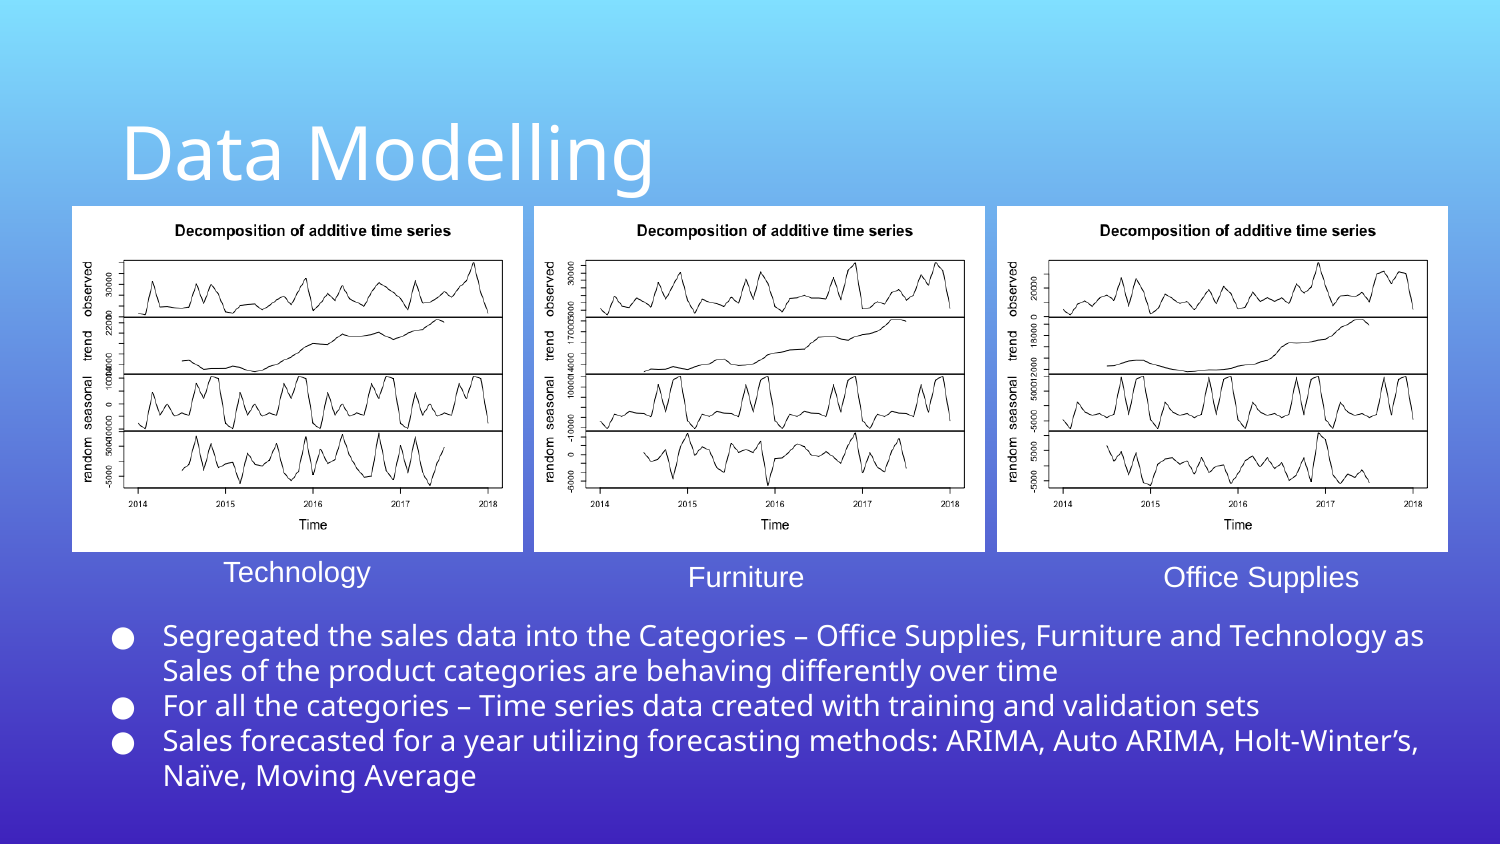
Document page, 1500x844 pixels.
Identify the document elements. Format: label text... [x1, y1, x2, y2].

picture [534, 206, 986, 552]
picture [72, 206, 523, 552]
picture [997, 206, 1448, 552]
list Segregated the sales data into the Categories – Office Supplies, Furniture and Technology as Sales of the product categories are behaving differently over time For all the categories – Time series data created with training and validation sets Sales forecasted for a year utilizing forecasting methods: ARIMA, Auto ARIMA, Holt-Winter’s, Naïve, Moving Average [72, 602, 1448, 754]
text_box Office Supplies [1148, 560, 1375, 601]
title Data Modelling [105, 90, 1067, 211]
text_box Furniture [673, 560, 820, 601]
text_box Technology [208, 560, 387, 597]
